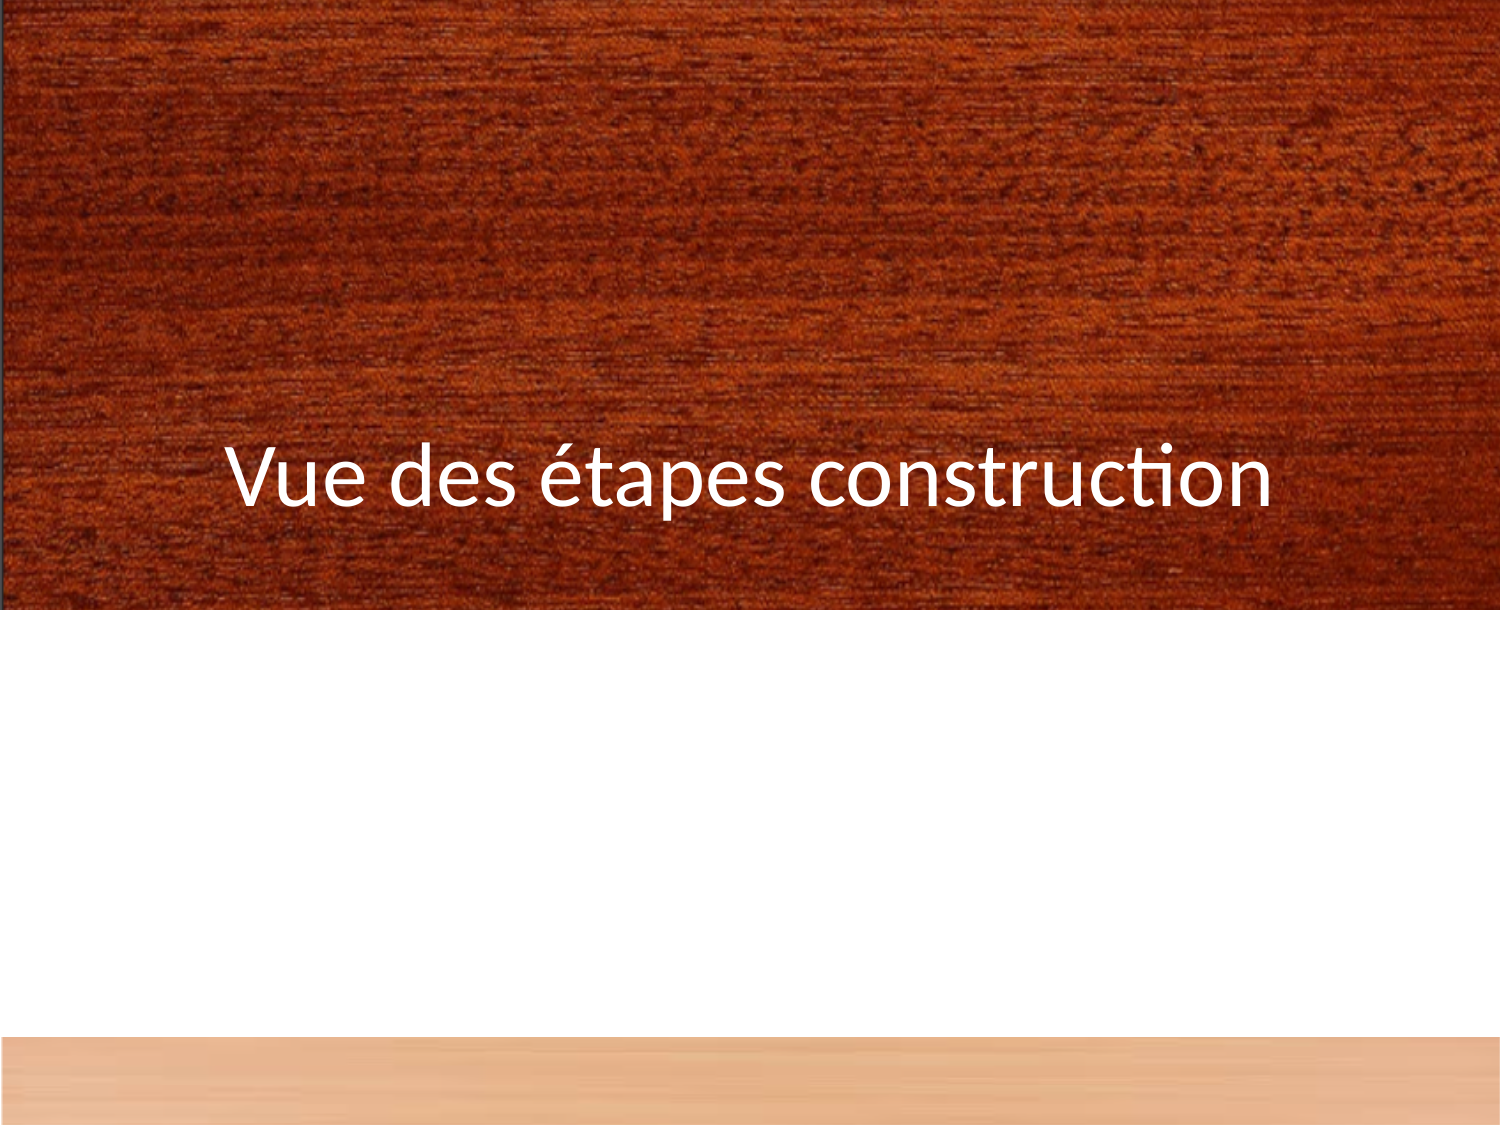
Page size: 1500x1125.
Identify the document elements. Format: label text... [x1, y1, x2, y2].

picture [0, 0, 1500, 610]
title Vue des étapes construction [112, 349, 1388, 591]
picture [3, 1037, 1499, 1125]
